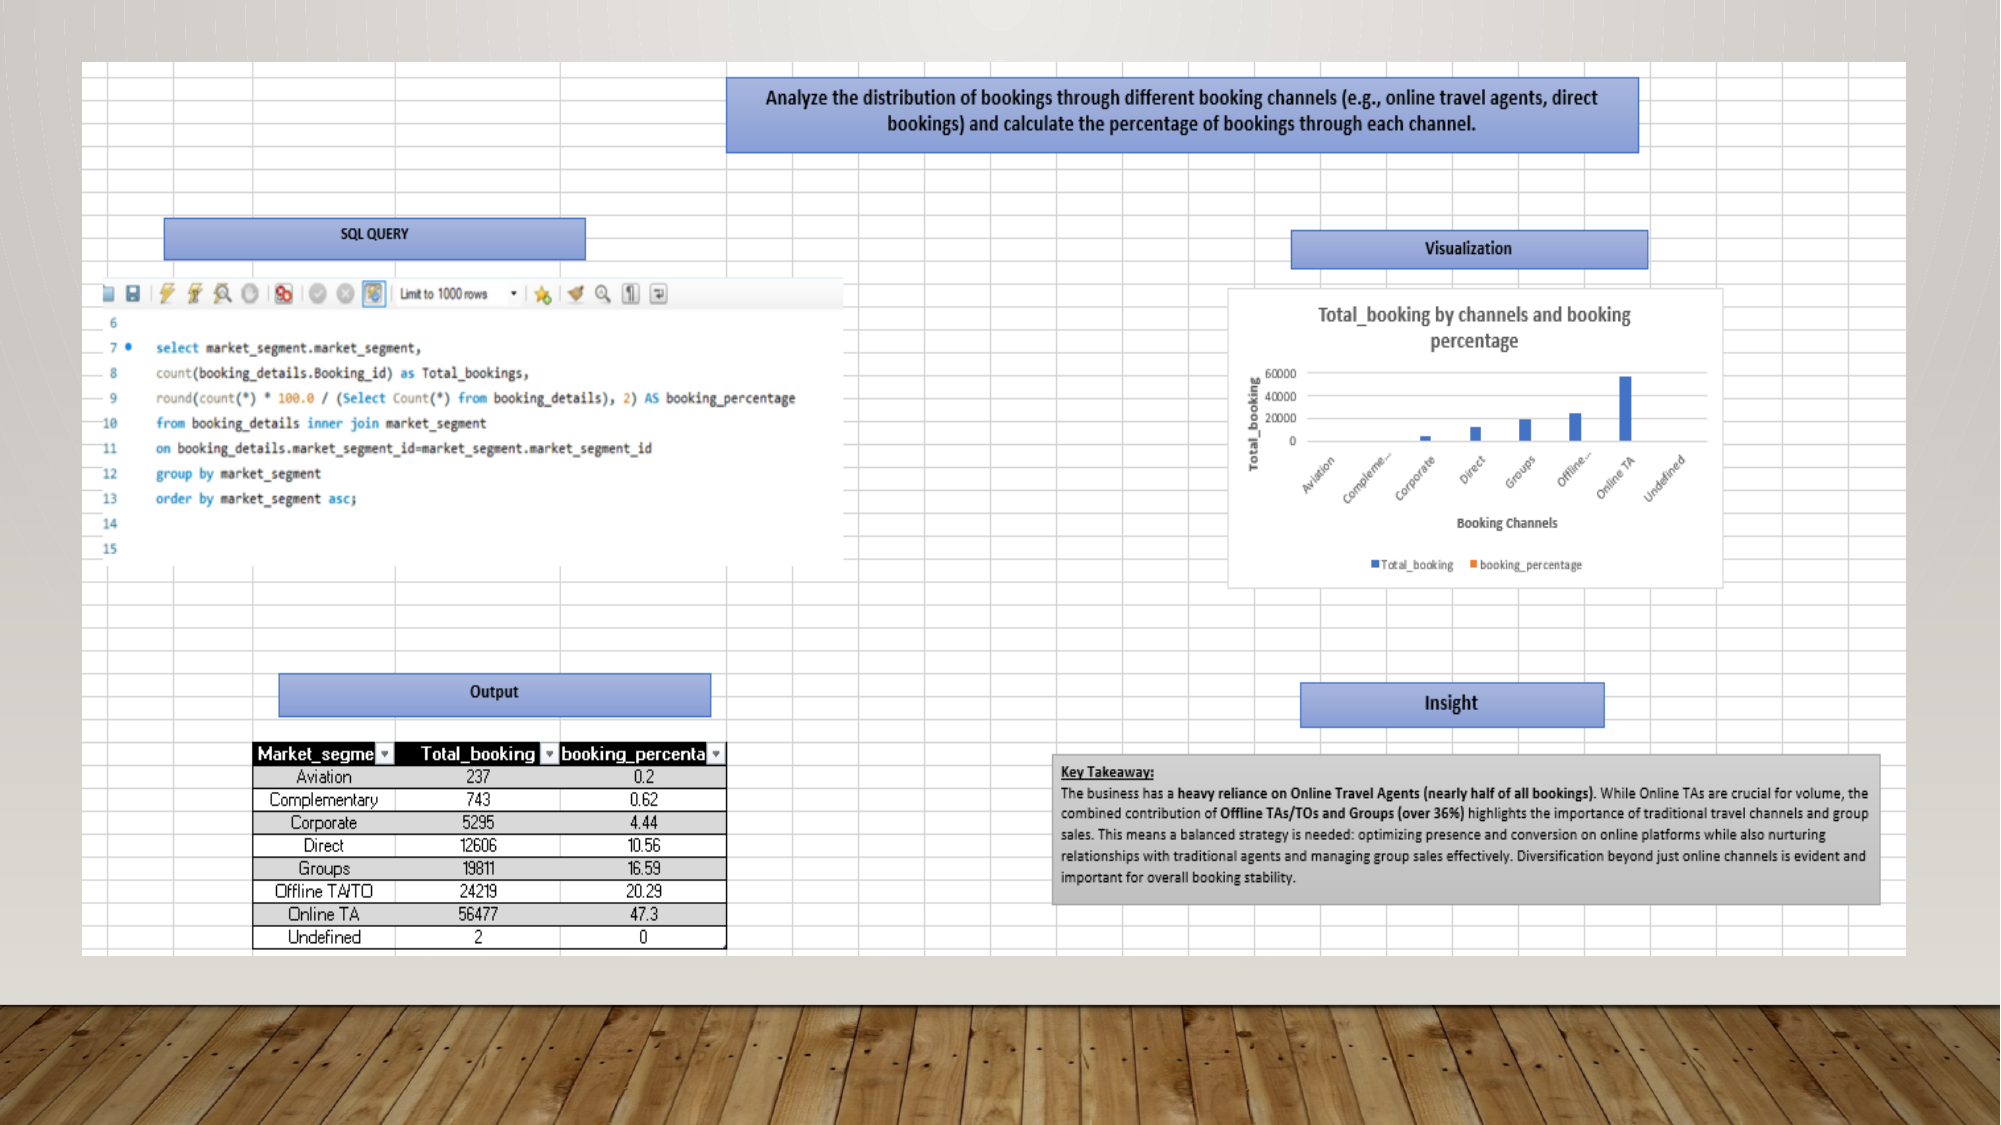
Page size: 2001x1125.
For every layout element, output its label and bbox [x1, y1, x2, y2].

picture [0, 1005, 2000, 1125]
picture [82, 62, 1906, 956]
